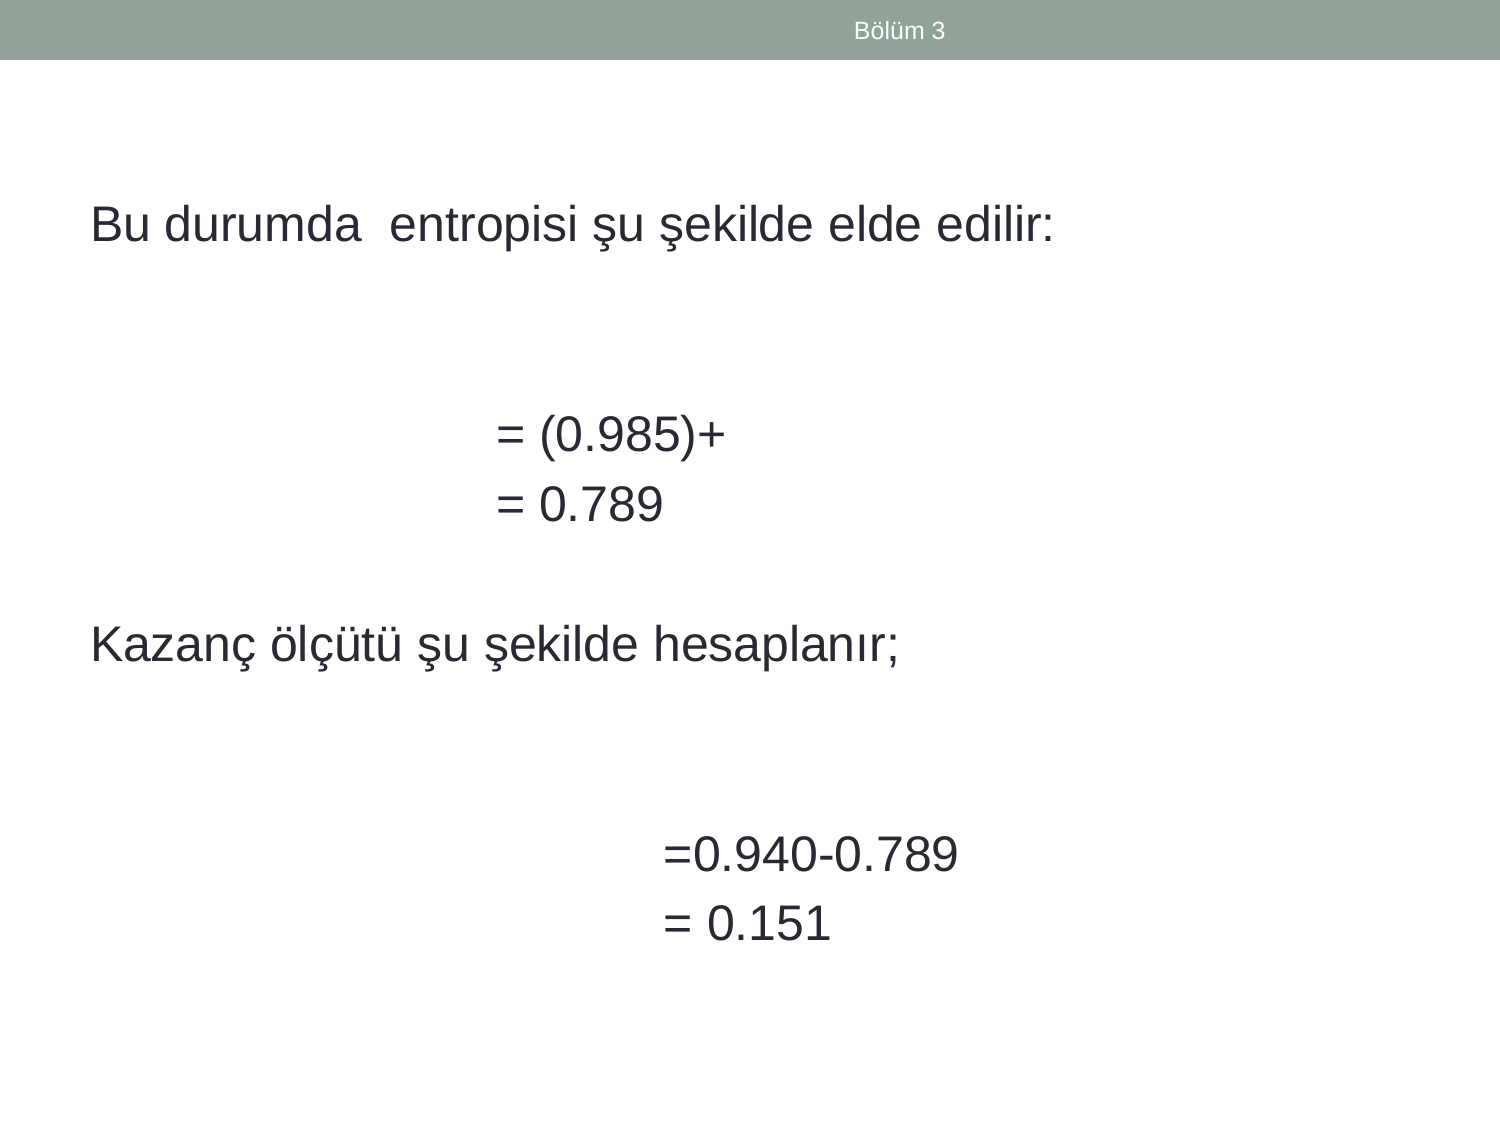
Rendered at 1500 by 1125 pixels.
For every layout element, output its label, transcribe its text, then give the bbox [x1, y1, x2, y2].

footer Bölüm 3 [562, 3, 1238, 57]
